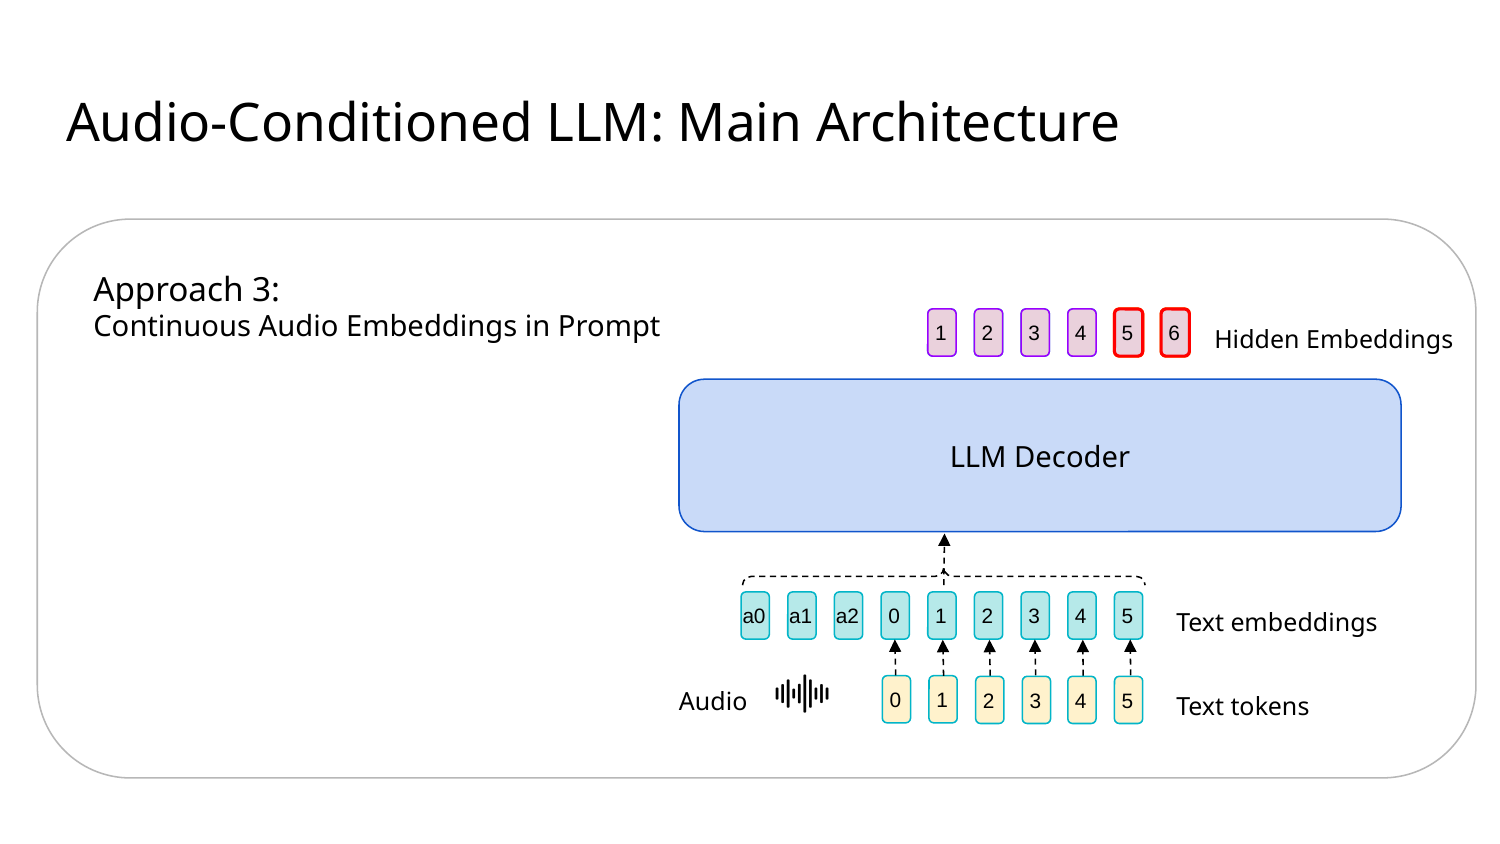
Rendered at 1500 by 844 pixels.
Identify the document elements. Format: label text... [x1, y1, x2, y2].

text_box Audio [663, 670, 767, 718]
text_box 5 [1114, 591, 1143, 640]
text_box 3 [1021, 308, 1050, 357]
text_box 1 [927, 308, 957, 357]
text_box 0 [881, 591, 910, 640]
text_box Text tokens [1161, 675, 1420, 723]
text_box 2 [975, 676, 1004, 724]
text_box 3 [1021, 591, 1050, 640]
text_box 6 [1161, 308, 1190, 357]
text_box [742, 572, 1146, 586]
text_box 4 [1067, 676, 1097, 724]
text_box a1 [787, 591, 817, 640]
text_box Approach 3: Continuous Audio Embeddings in Prompt [78, 252, 910, 397]
text_box 2 [974, 591, 1003, 640]
text_box 5 [1114, 308, 1143, 357]
text_box 4 [1067, 591, 1097, 640]
text_box 1 [928, 675, 958, 723]
text_box 4 [1067, 308, 1097, 357]
text_box [37, 219, 1476, 778]
text_box 1 [927, 591, 957, 640]
title Audio-Conditioned LLM: Main Architecture [51, 72, 1449, 167]
text_box 0 [882, 675, 911, 723]
text_box a2 [834, 591, 863, 640]
text_box 3 [1022, 676, 1051, 724]
text_box a0 [741, 591, 770, 640]
text_box LLM Decoder [679, 379, 1402, 532]
text_box Hidden Embeddings [1199, 308, 1487, 357]
picture [772, 664, 832, 724]
text_box Text embeddings [1161, 591, 1420, 640]
text_box 2 [974, 308, 1003, 357]
text_box 5 [1114, 676, 1143, 724]
